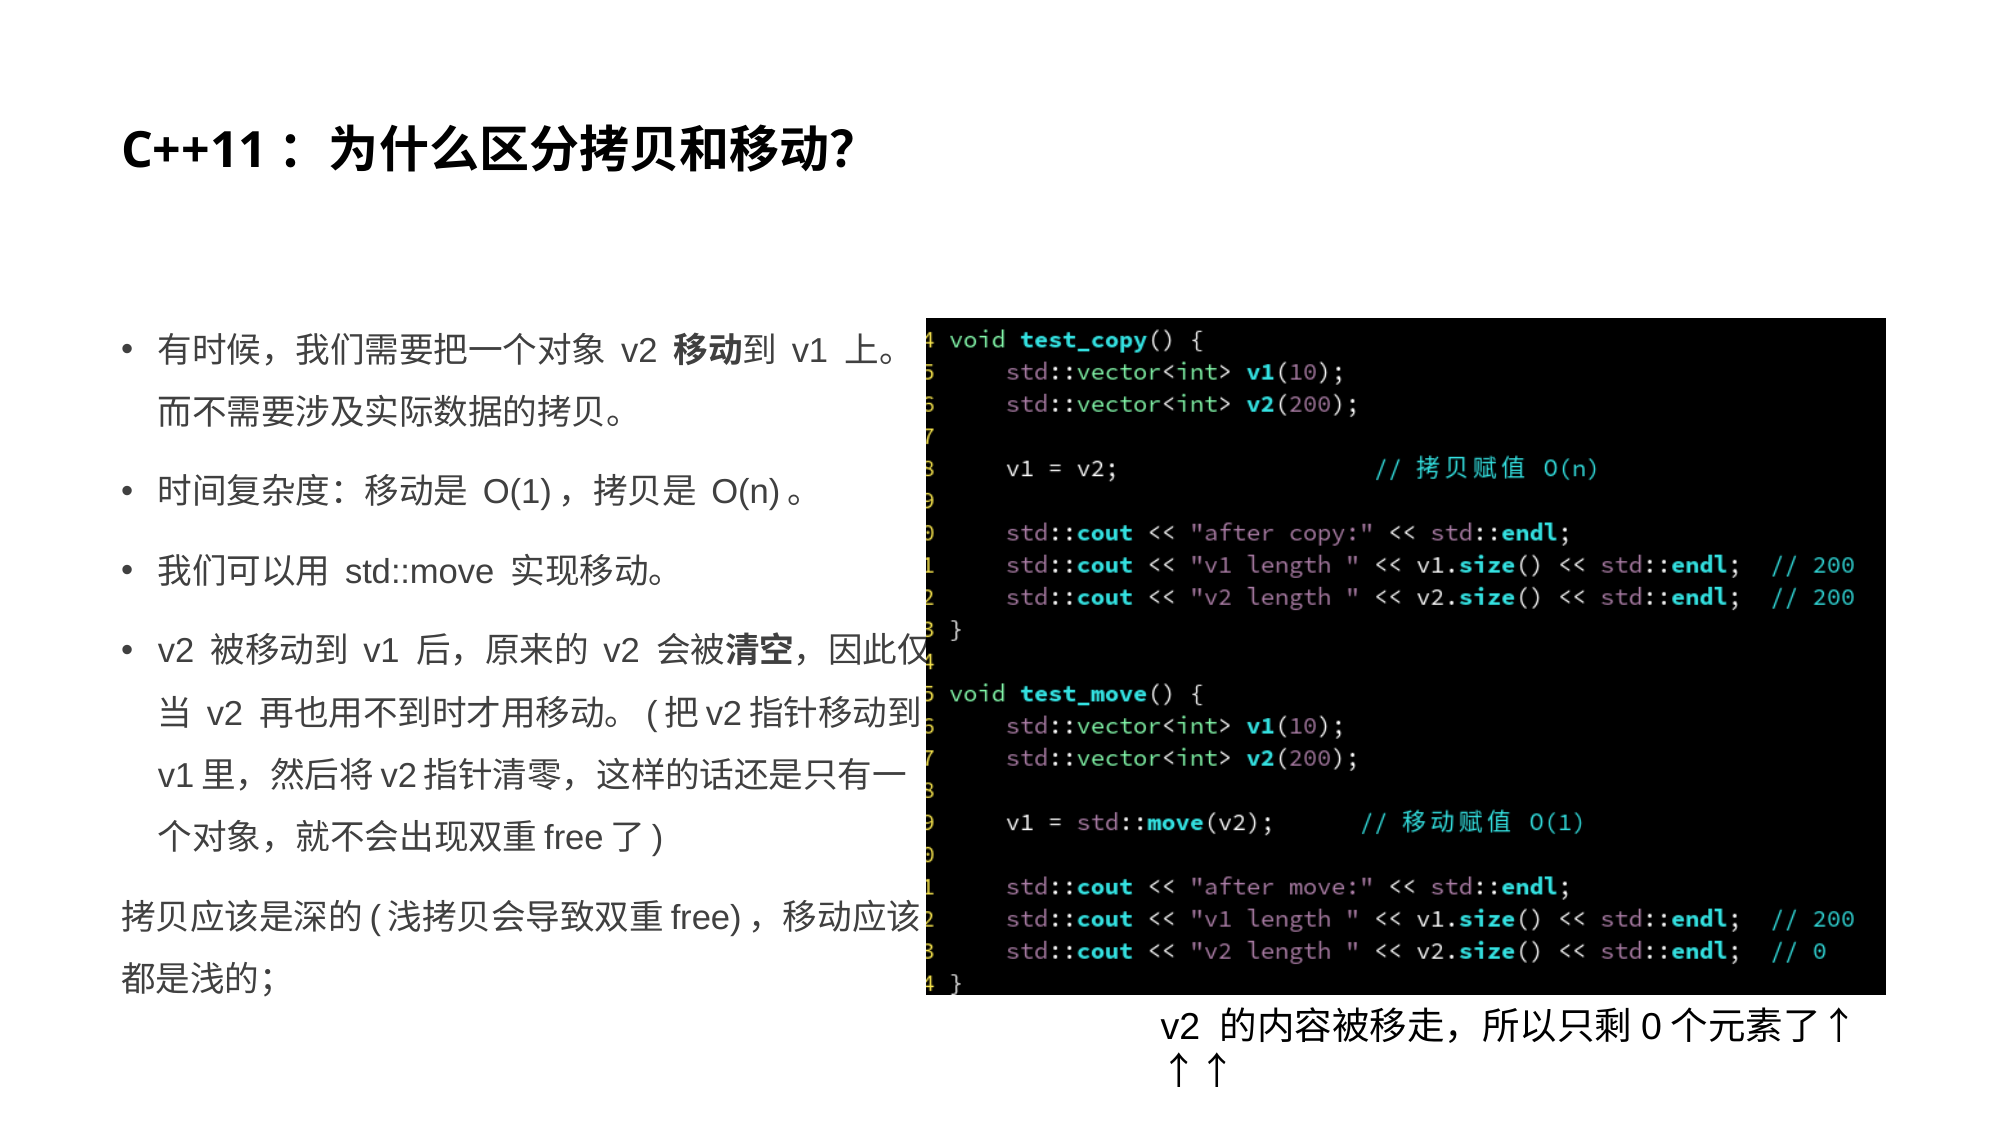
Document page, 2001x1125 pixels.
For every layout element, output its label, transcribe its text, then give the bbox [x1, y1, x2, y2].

title C++11：为什么区分拷贝和移动？ [106, 42, 1832, 260]
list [926, 318, 1886, 995]
text_box v2 的内容被移走，所以只剩0个元素了↑↑↑ [1145, 995, 1886, 1100]
list 有时候，我们需要把一个对象 v2 移动到 v1 上。而不需要涉及实际数据的拷贝。 时间复杂度：移动是 O(1)，拷贝是 O(n)。 我们可以用 std::move 实现移动。 v2 被移动到 v1 后，原来的 v2 会被清空，因此仅当 v2 再也用不到时才用移动。(把v2指针移动到v1里，然后将v2指针清零，这样的话还是只有一个对象，就不会出现双重free了) 拷贝应该是深的(浅拷贝会导致双重free)，移动应该都是浅的； [106, 299, 957, 1014]
